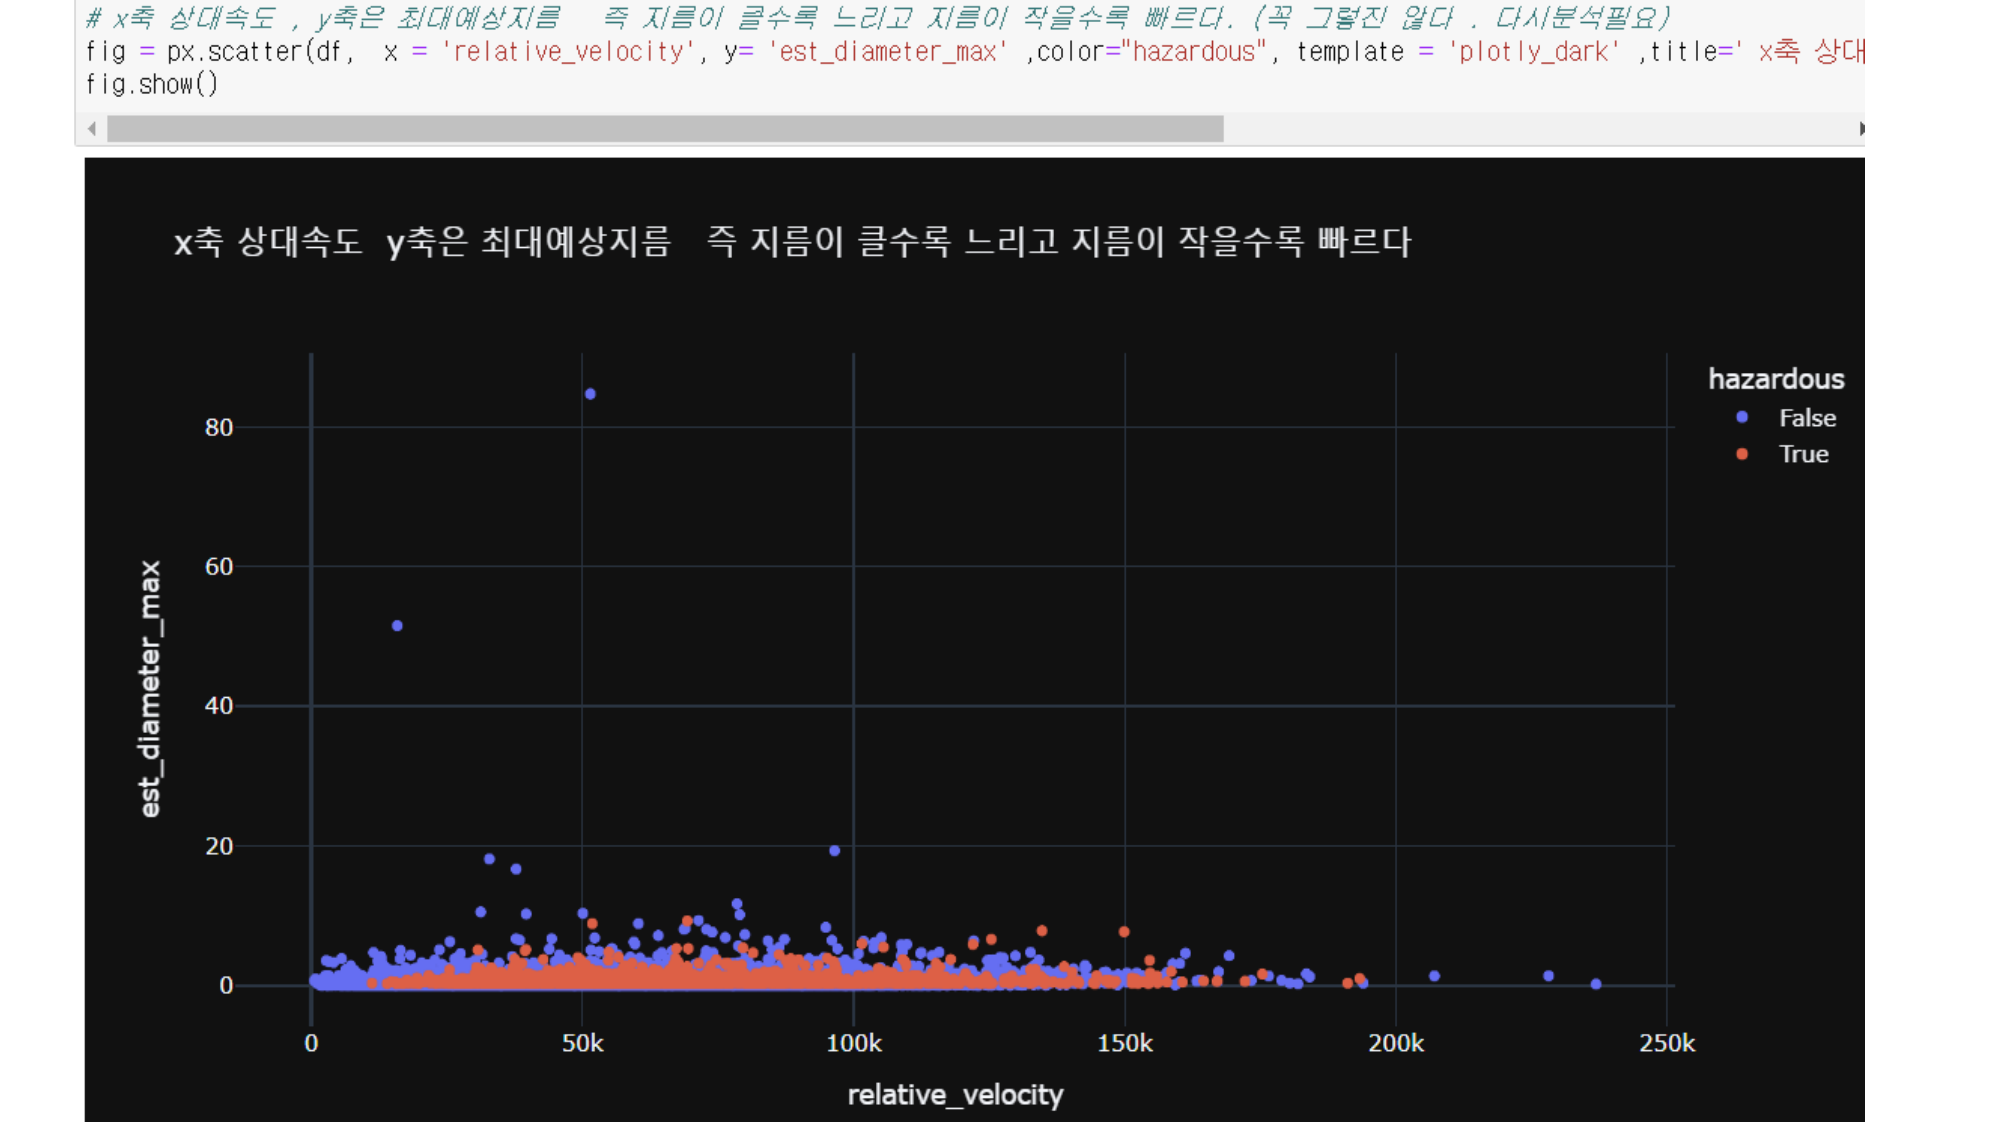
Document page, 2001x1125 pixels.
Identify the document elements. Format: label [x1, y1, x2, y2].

picture [70, 0, 1865, 1123]
